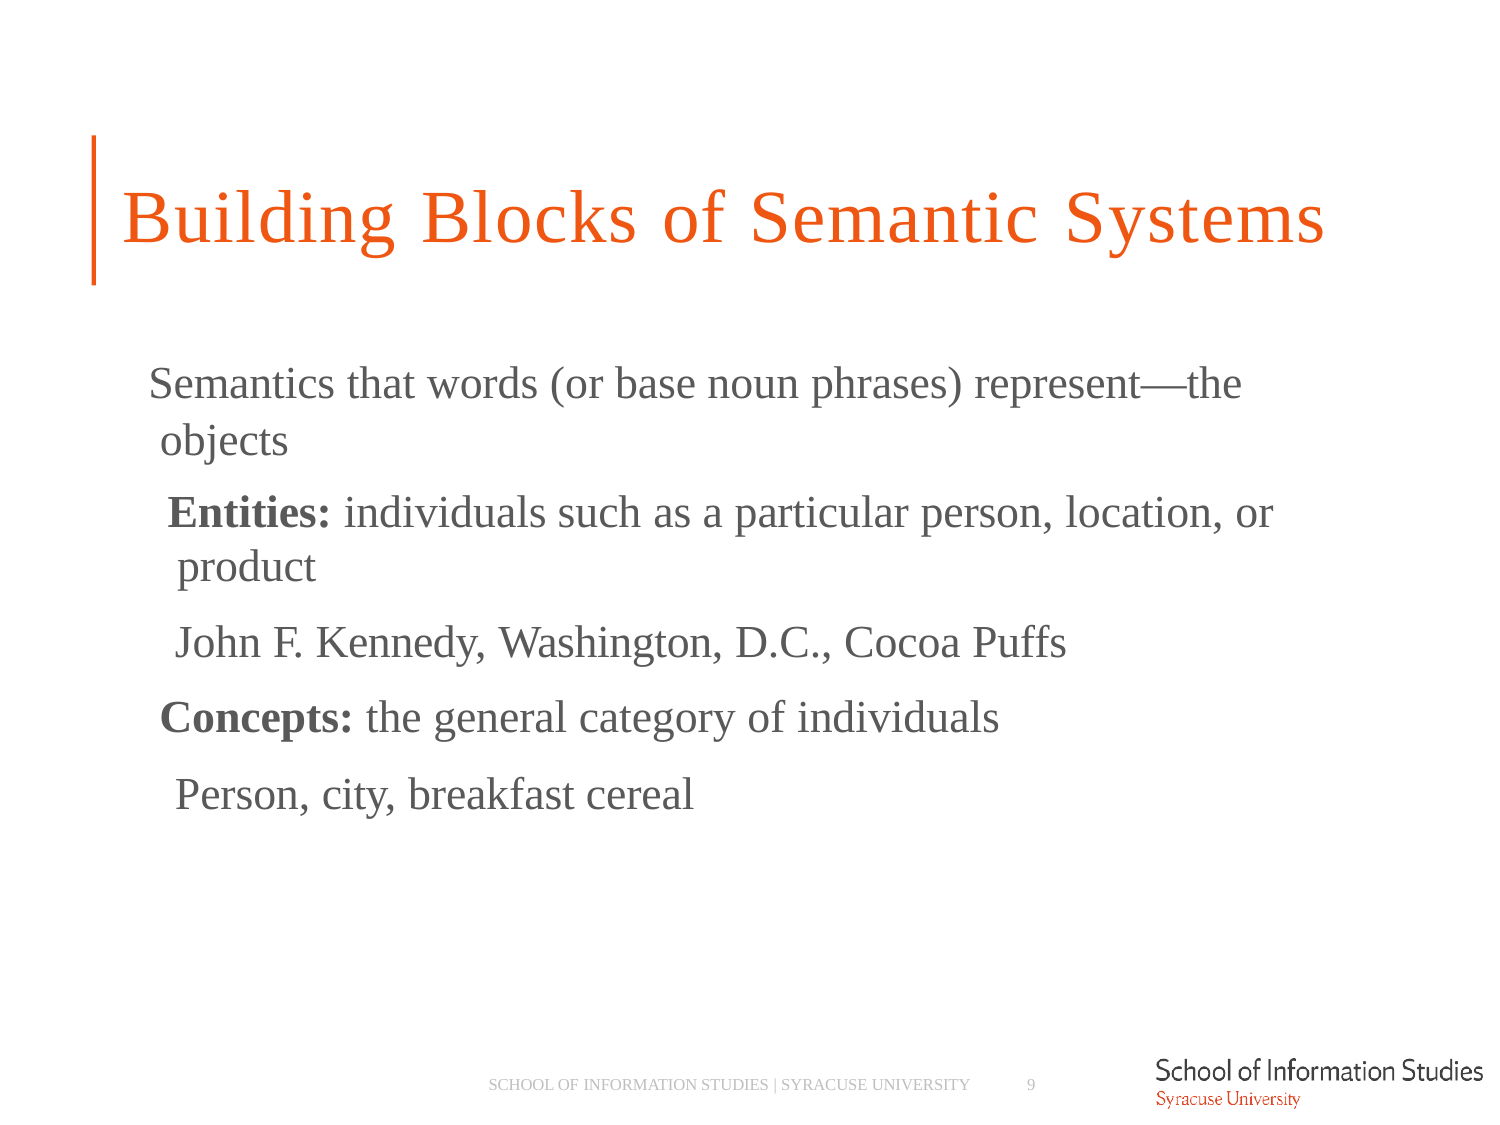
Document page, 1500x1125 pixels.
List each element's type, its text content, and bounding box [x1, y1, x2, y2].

title Building Blocks of Semantic Systems [120, 165, 1336, 356]
picture [1156, 1058, 1483, 1109]
text_box Semantics that words (or base noun phrases) represent—the objects ­ Entities: individuals such as a particular person, location, or product ­ John F. Kennedy, Washington, D.C., Cocoa Puffs ­ Concepts: the general category of individuals ­ Person, city, breakfast cereal [146, 351, 1289, 819]
slide_number 9 [1020, 1073, 1050, 1125]
footer SCHOOL OF INFORMATION STUDIES | SYRACUSE UNIVERSITY [486, 1073, 979, 1125]
